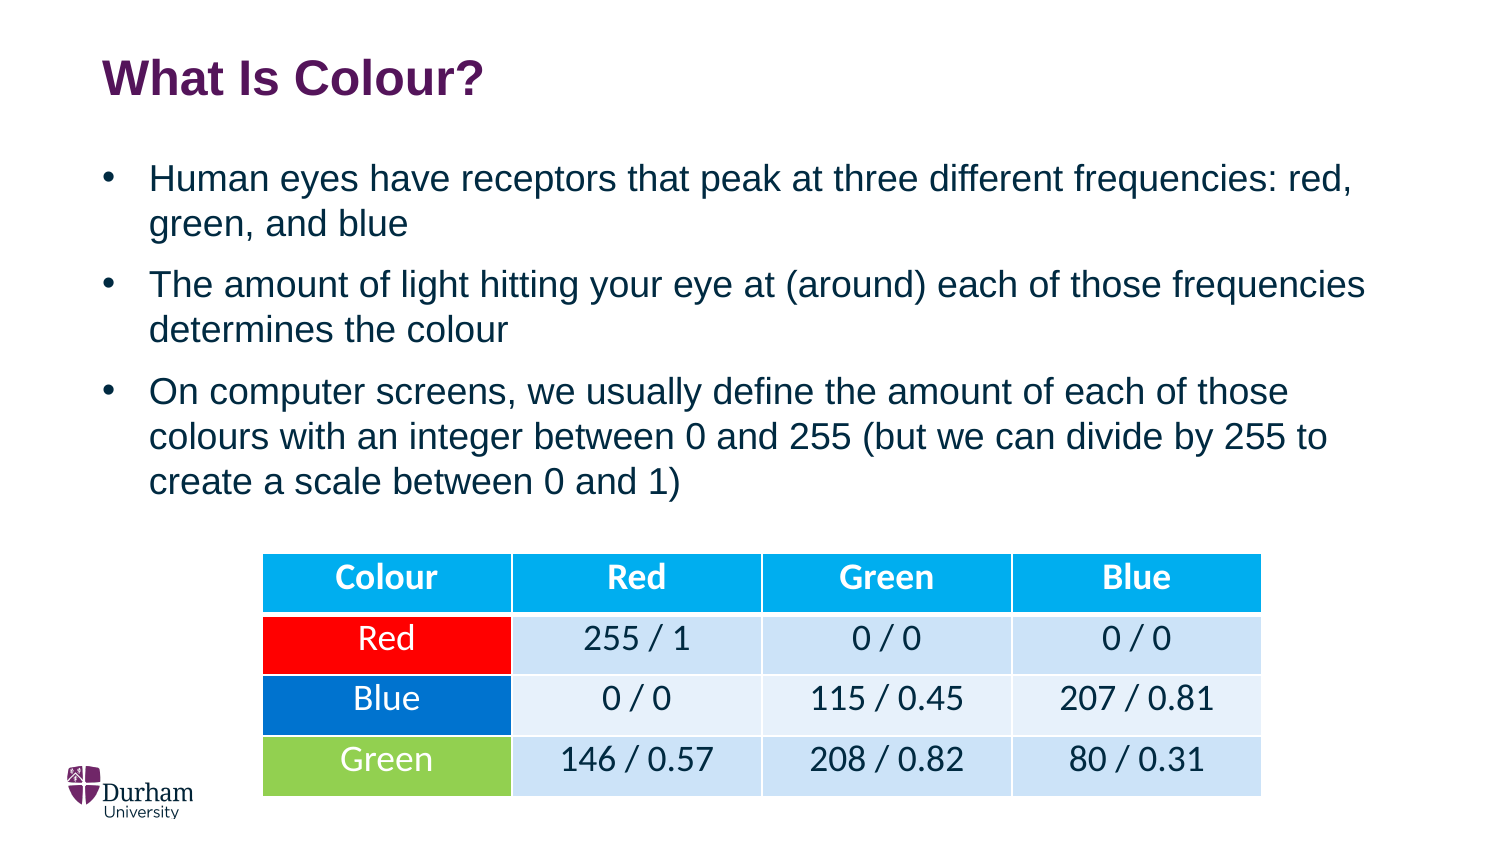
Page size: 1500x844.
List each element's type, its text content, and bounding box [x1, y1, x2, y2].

table_header Red [513, 554, 761, 612]
title What Is Colour? [101, 45, 1399, 153]
table_cell 0 / 0 [763, 617, 1011, 674]
table_cell 0 / 0 [513, 676, 761, 735]
table_cell Blue [263, 676, 511, 735]
table_cell 255 / 1 [513, 617, 761, 674]
table_cell Green [263, 737, 511, 796]
list Human eyes have receptors that peak at three different frequencies: red, green, and blue The amount of light hitting your eye at (around) each of those frequencies determines the colour On computer screens, we usually define the amount of each of those colours with an integer between 0 and 255 (but we can divide by 255 to create a scale between 0 and 1) [101, 153, 1399, 623]
table_cell 146 / 0.57 [513, 737, 761, 796]
table_header Colour [263, 554, 511, 612]
table_header Green [763, 554, 1011, 612]
table_cell 115 / 0.45 [763, 676, 1011, 735]
table_cell 208 / 0.82 [763, 737, 1011, 796]
table_cell 207 / 0.81 [1013, 676, 1261, 735]
table_header Blue [1013, 554, 1261, 612]
table_cell 80 / 0.31 [1013, 737, 1261, 796]
table_cell Red [263, 617, 511, 674]
table_cell 0 / 0 [1013, 617, 1261, 674]
